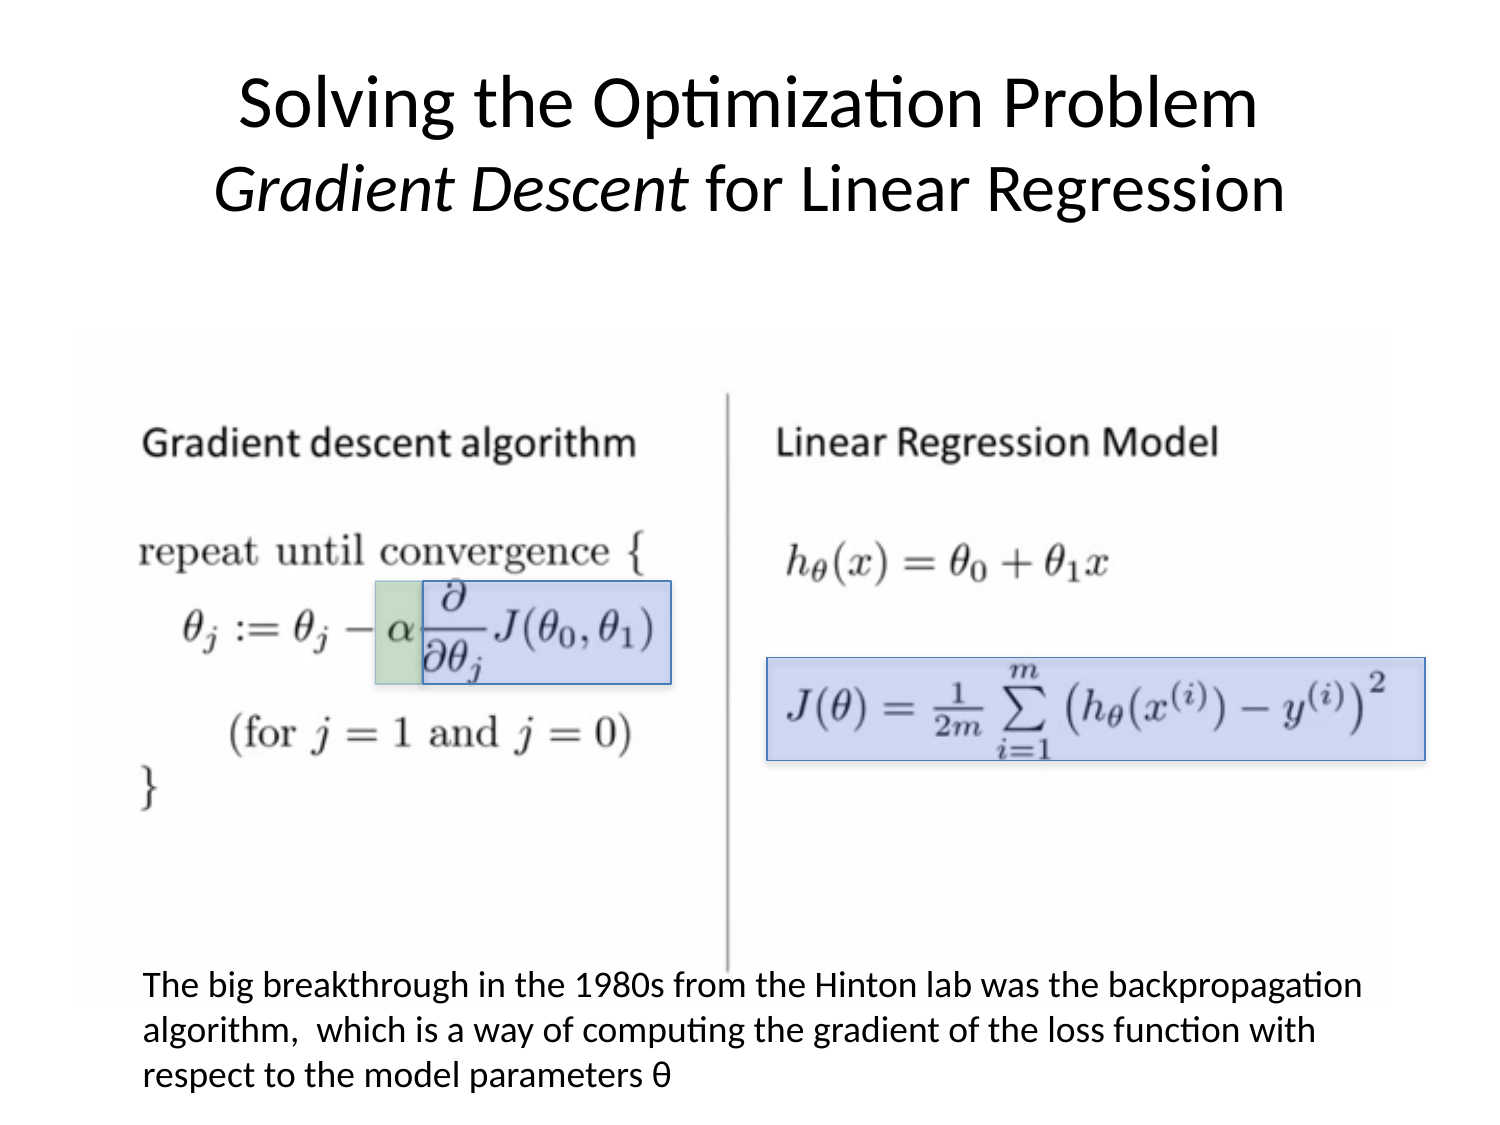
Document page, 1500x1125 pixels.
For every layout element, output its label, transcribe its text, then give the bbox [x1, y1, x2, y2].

text_box The big breakthrough in the 1980s from the Hinton lab was the backpropagation algorithm, which is a way of computing the gradient of the loss function with respect to the model parameters θ [127, 1009, 1380, 1102]
text_box [1396, 657, 1426, 761]
picture [74, 332, 1392, 1002]
title Solving the Optimization Problem Gradient Descent for Linear Regression [75, 45, 1425, 233]
